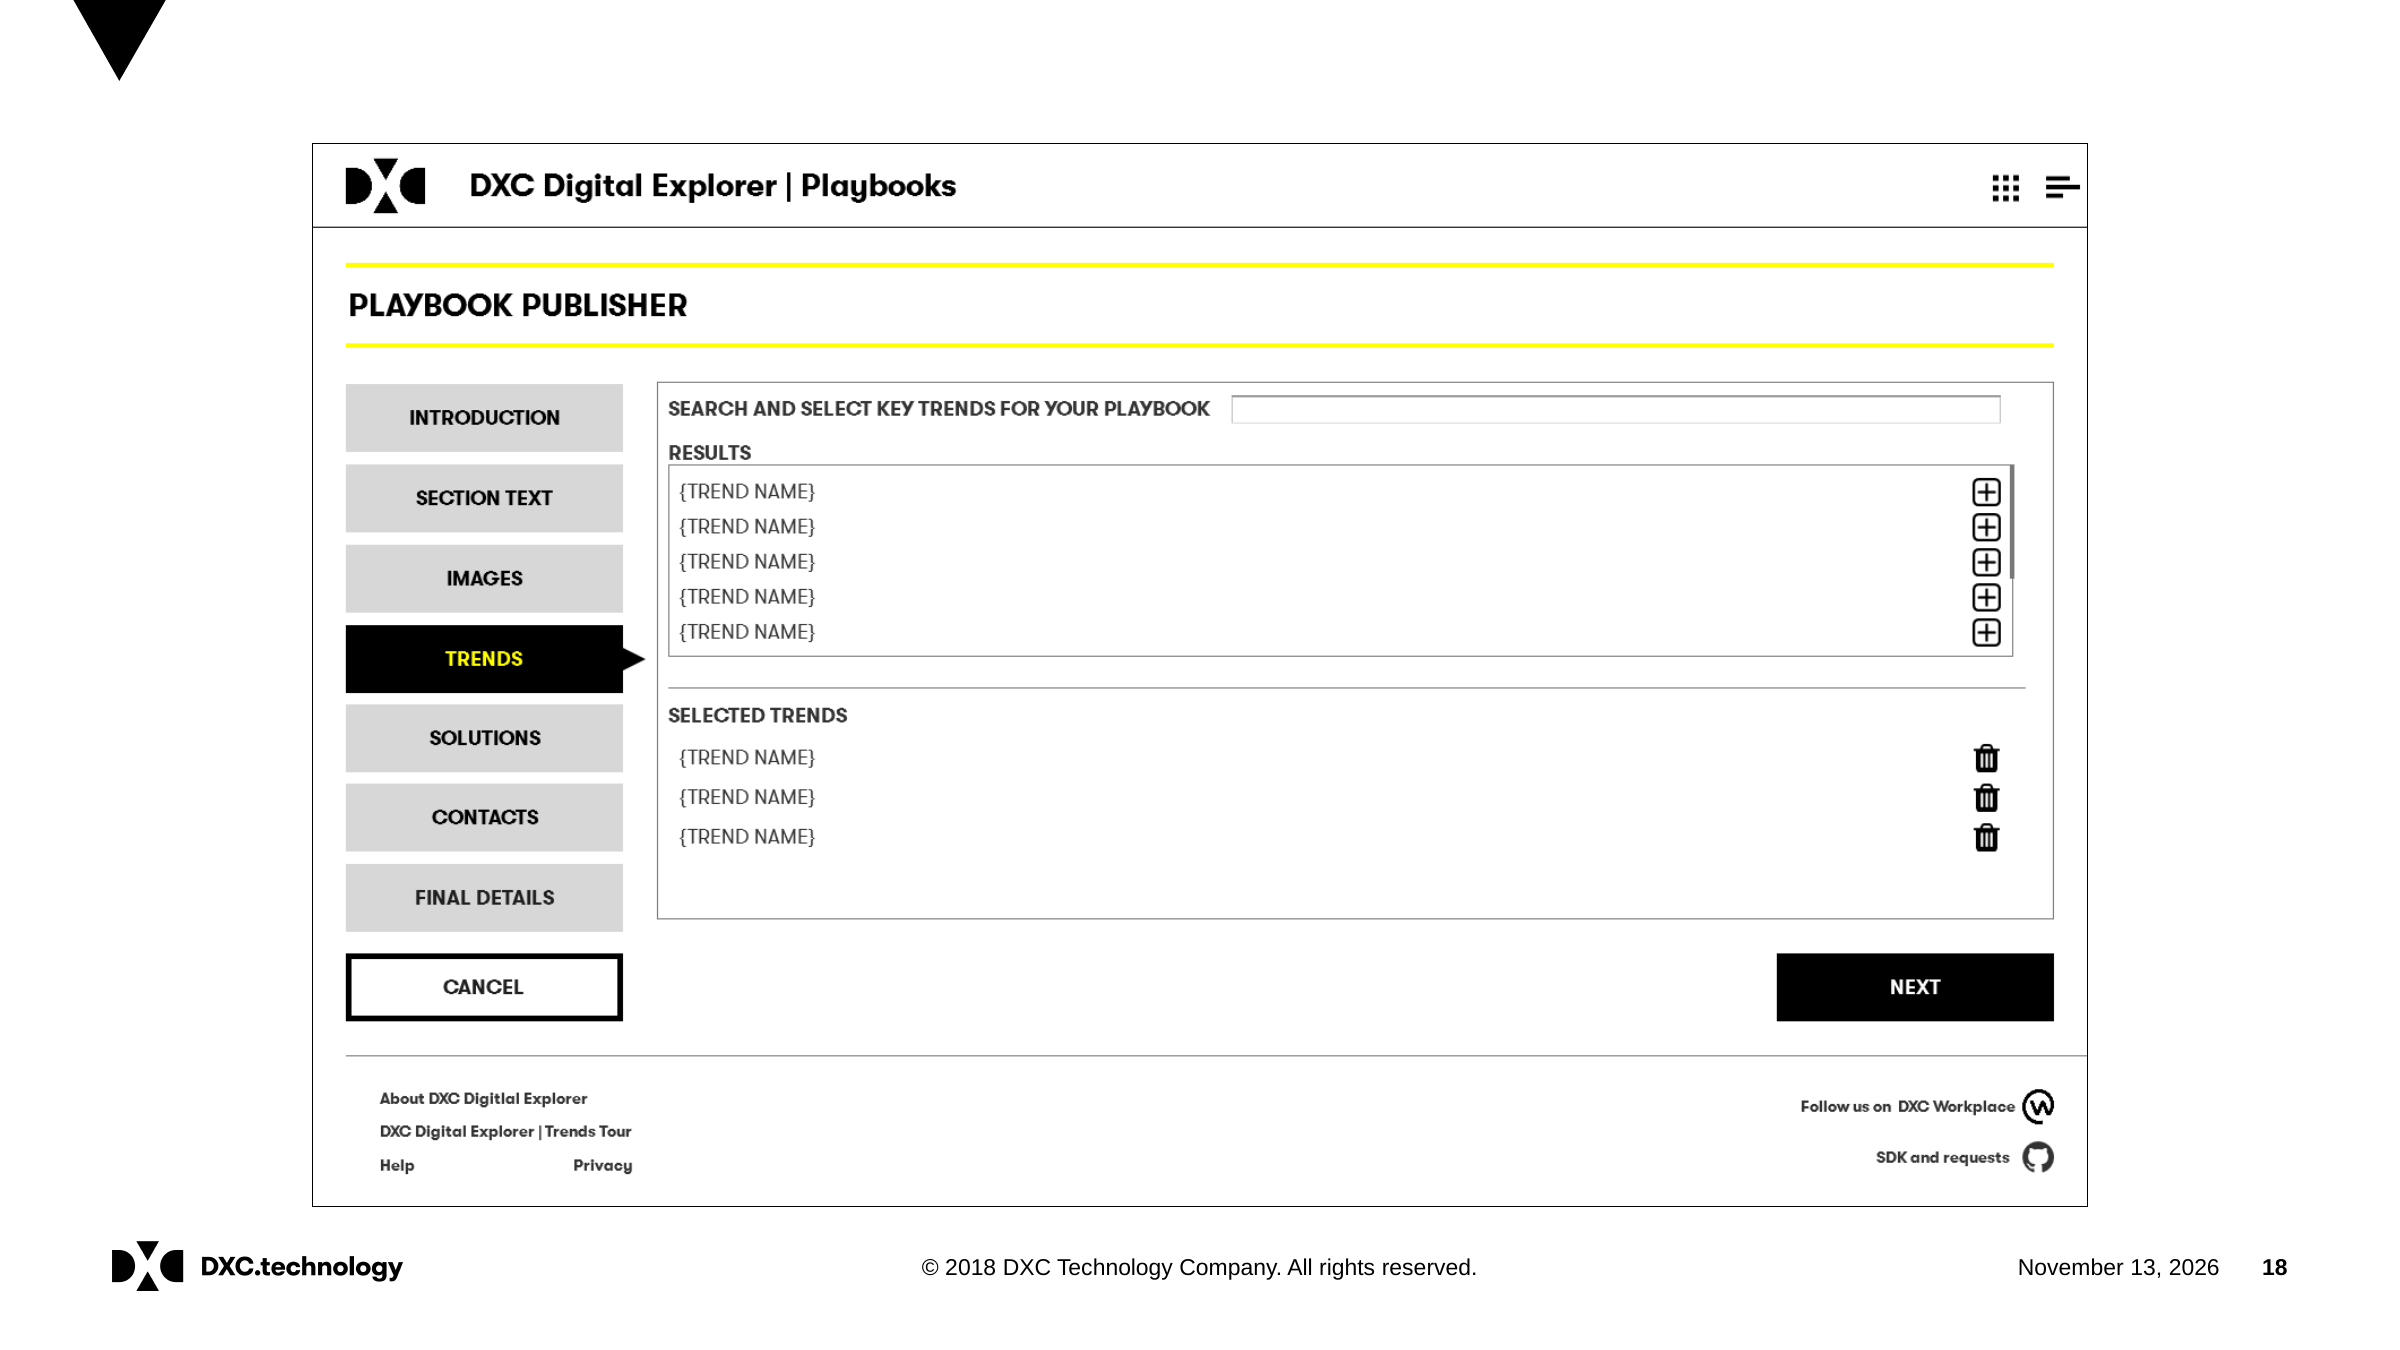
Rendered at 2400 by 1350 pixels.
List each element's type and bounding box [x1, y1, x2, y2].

picture [312, 143, 2088, 1207]
